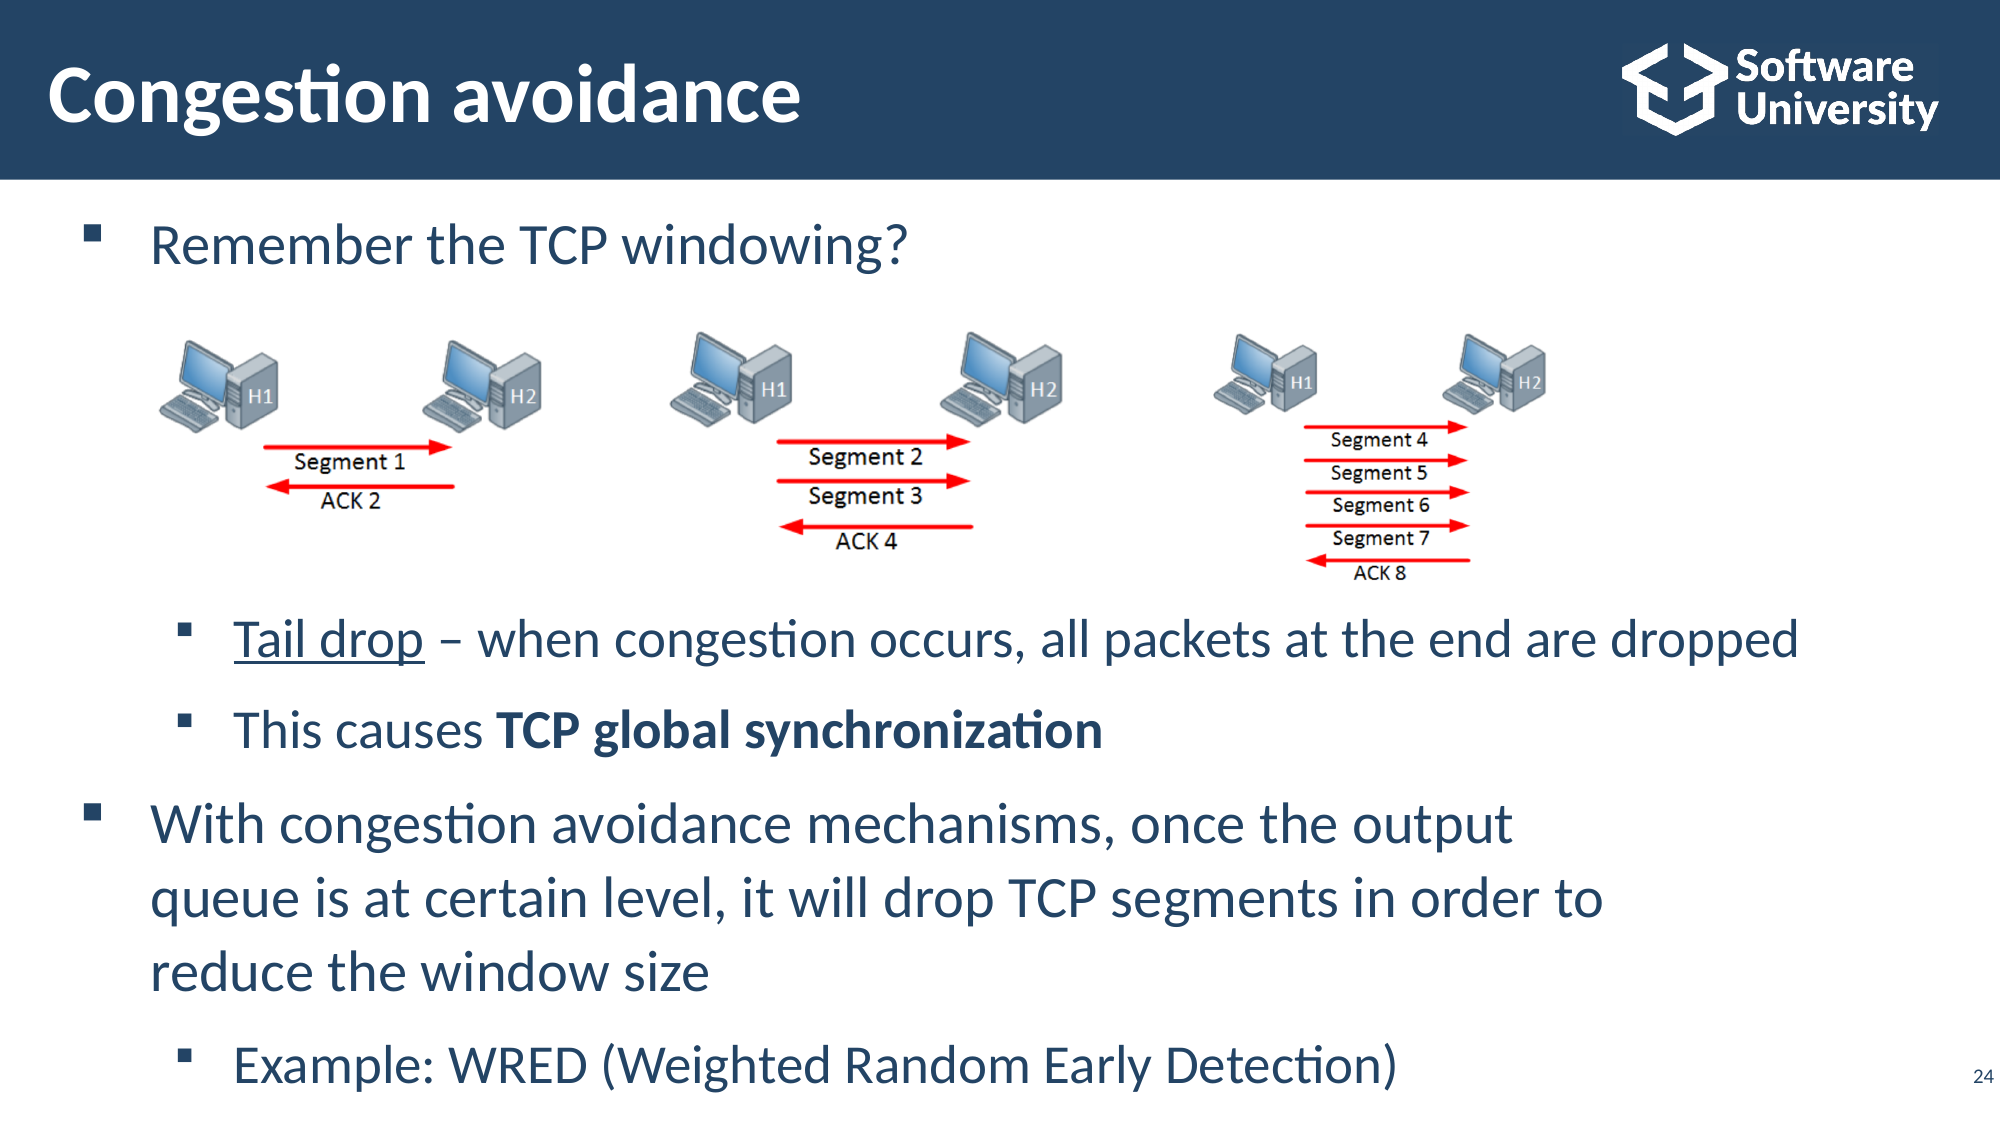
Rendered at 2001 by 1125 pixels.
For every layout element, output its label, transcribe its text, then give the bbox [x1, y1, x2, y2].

list Remember the TCP windowing? Tail drop – when congestion occurs, all packets at the end are dropped This causes TCP global synchronization With congestion avoidance mechanisms, once the output queue is at certain level, it will drop TCP segments in order to reduce the window size Example: WRED (Weighted Random Early Detection) [61, 196, 2000, 1109]
picture [639, 311, 1095, 564]
title Congestion avoidance [31, 16, 1591, 162]
picture [1622, 43, 1939, 136]
slide_number 24 [1929, 1049, 2000, 1100]
picture [144, 317, 568, 516]
picture [1202, 317, 1566, 590]
